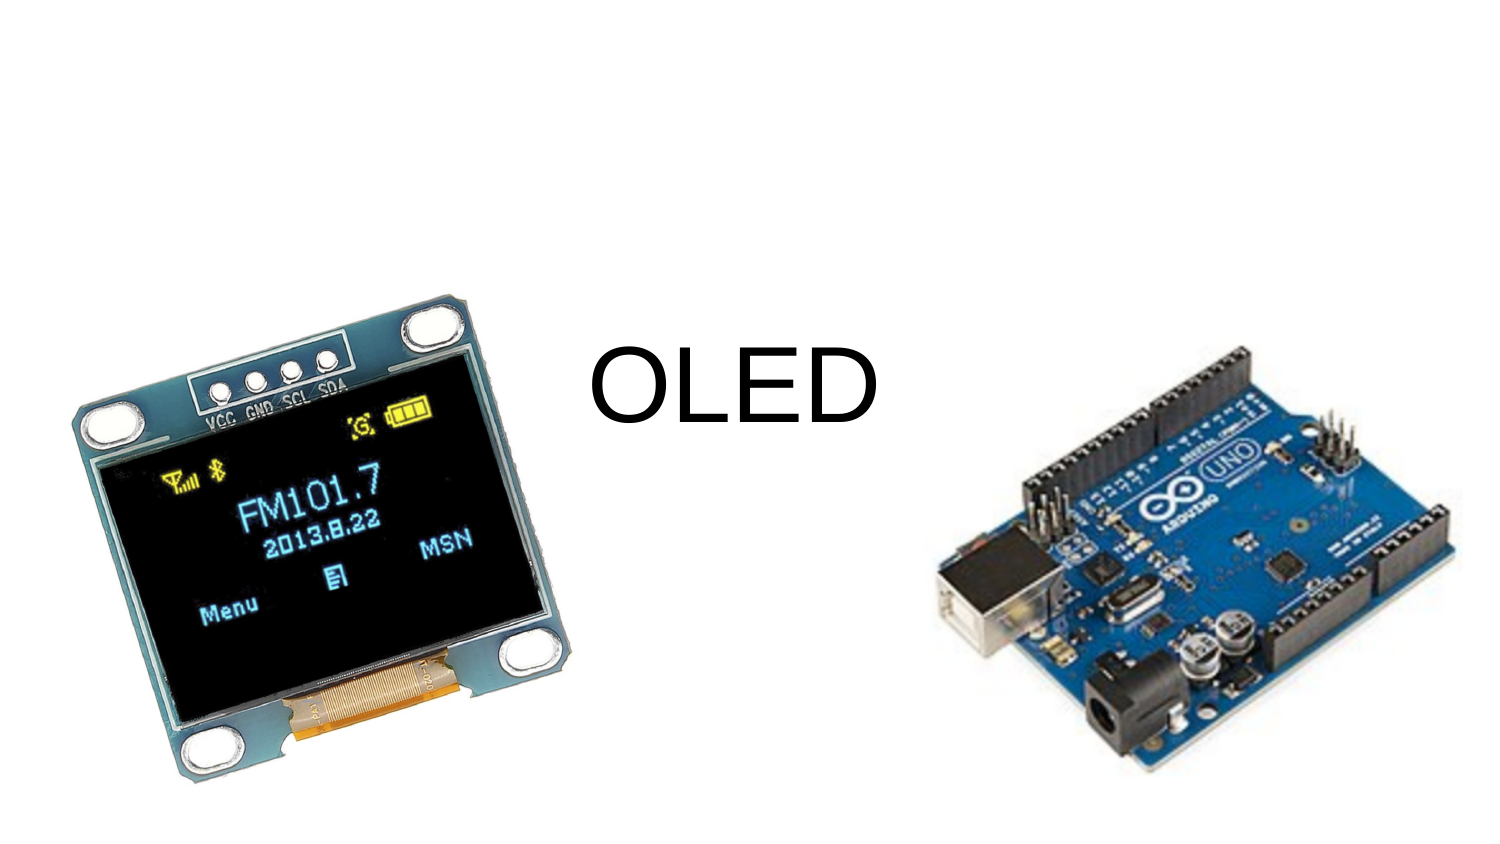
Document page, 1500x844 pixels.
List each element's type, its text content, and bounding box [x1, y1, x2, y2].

picture [922, 335, 1463, 779]
text_box OLED [51, 122, 1449, 459]
picture [55, 279, 586, 795]
